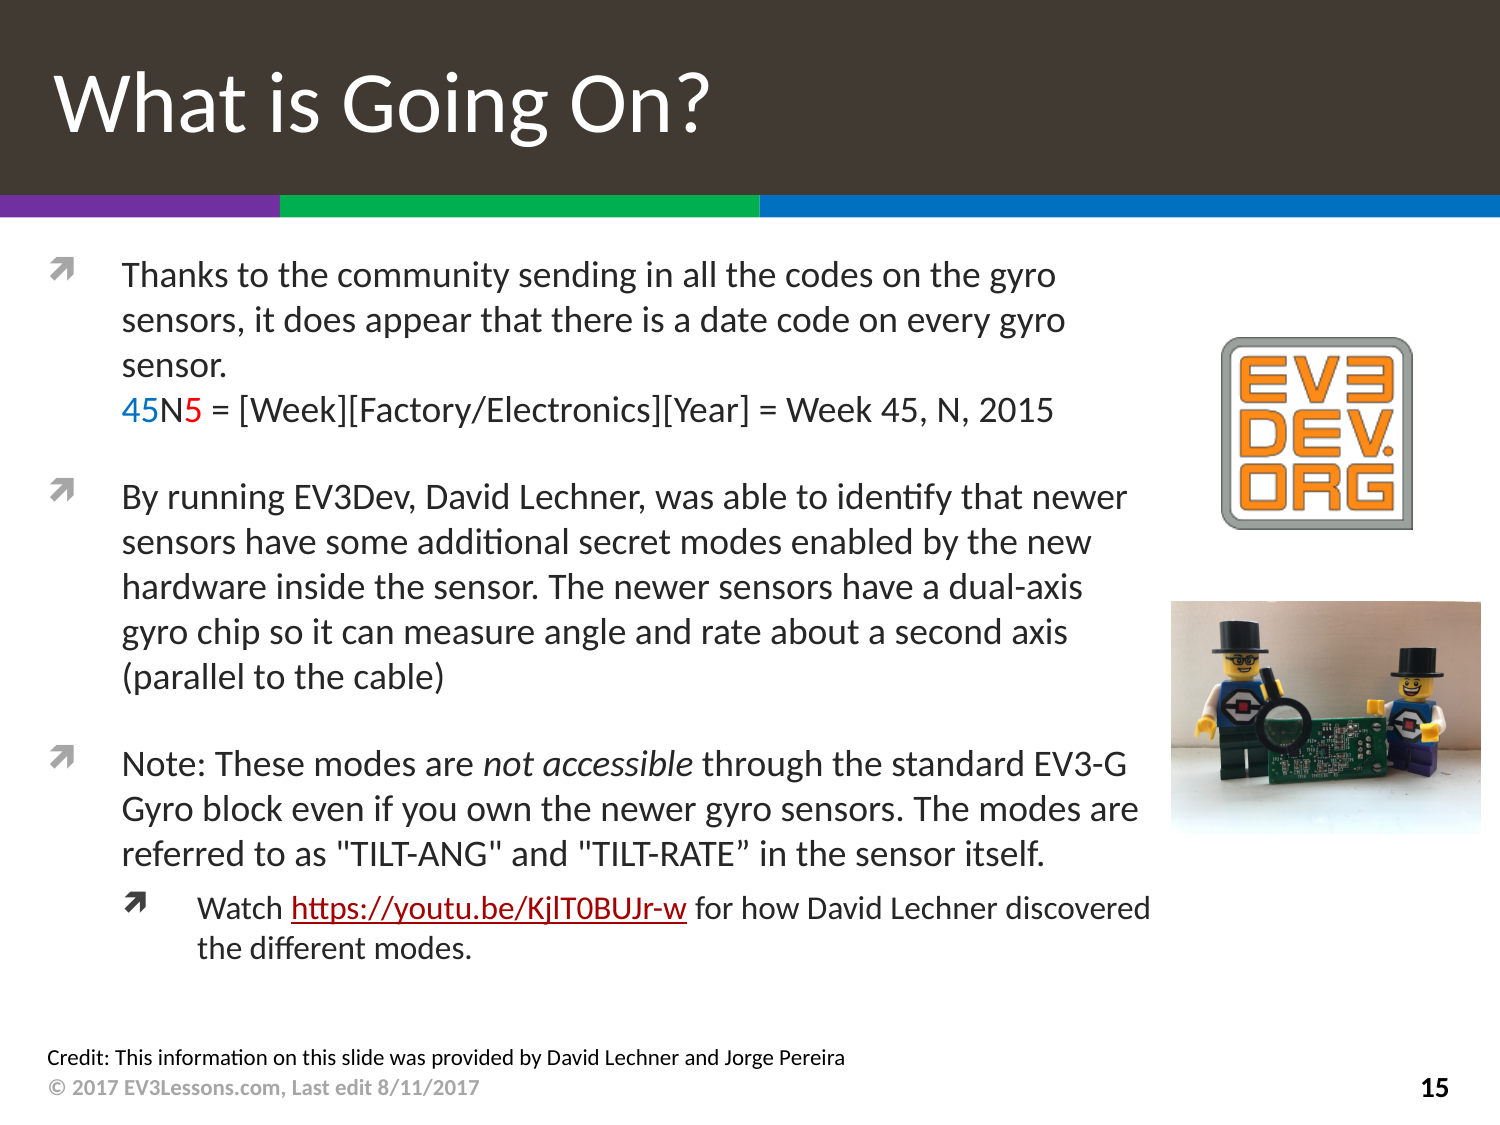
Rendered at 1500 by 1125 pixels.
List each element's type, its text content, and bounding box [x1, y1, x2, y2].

text_box Credit: This information on this slide was provided by David Lechner and Jorge Pereira [32, 1034, 1465, 1077]
footer © 2017 EV3Lessons.com, Last edit 8/11/2017 [32, 1077, 1038, 1116]
list Thanks to the community sending in all the codes on the gyro sensors, it does appear that there is a date code on every gyro sensor. 45N5 = [Week][Factory/Electronics][Year] = Week 45, N, 2015 By running EV3Dev, David Lechner, was able to identify that newer sensors have some additional secret modes enabled by the new hardware inside the sensor. The newer sensors have a dual-axis gyro chip so it can measure angle and rate about a second axis (parallel to the cable) Note: These modes are not accessible through the standard EV3-G Gyro block even if you own the newer gyro sensors. The modes are referred to as "TILT-ANG" and "TILT-RATE” in the sensor itself. Watch https://youtu.be/KjlT0BUJr-w for how David Lechner discovered the different modes. [32, 242, 1172, 1016]
slide_number 15 [1361, 1077, 1465, 1116]
title What is Going On? [0, 0, 1500, 195]
picture [1170, 600, 1481, 834]
picture [1220, 337, 1414, 531]
